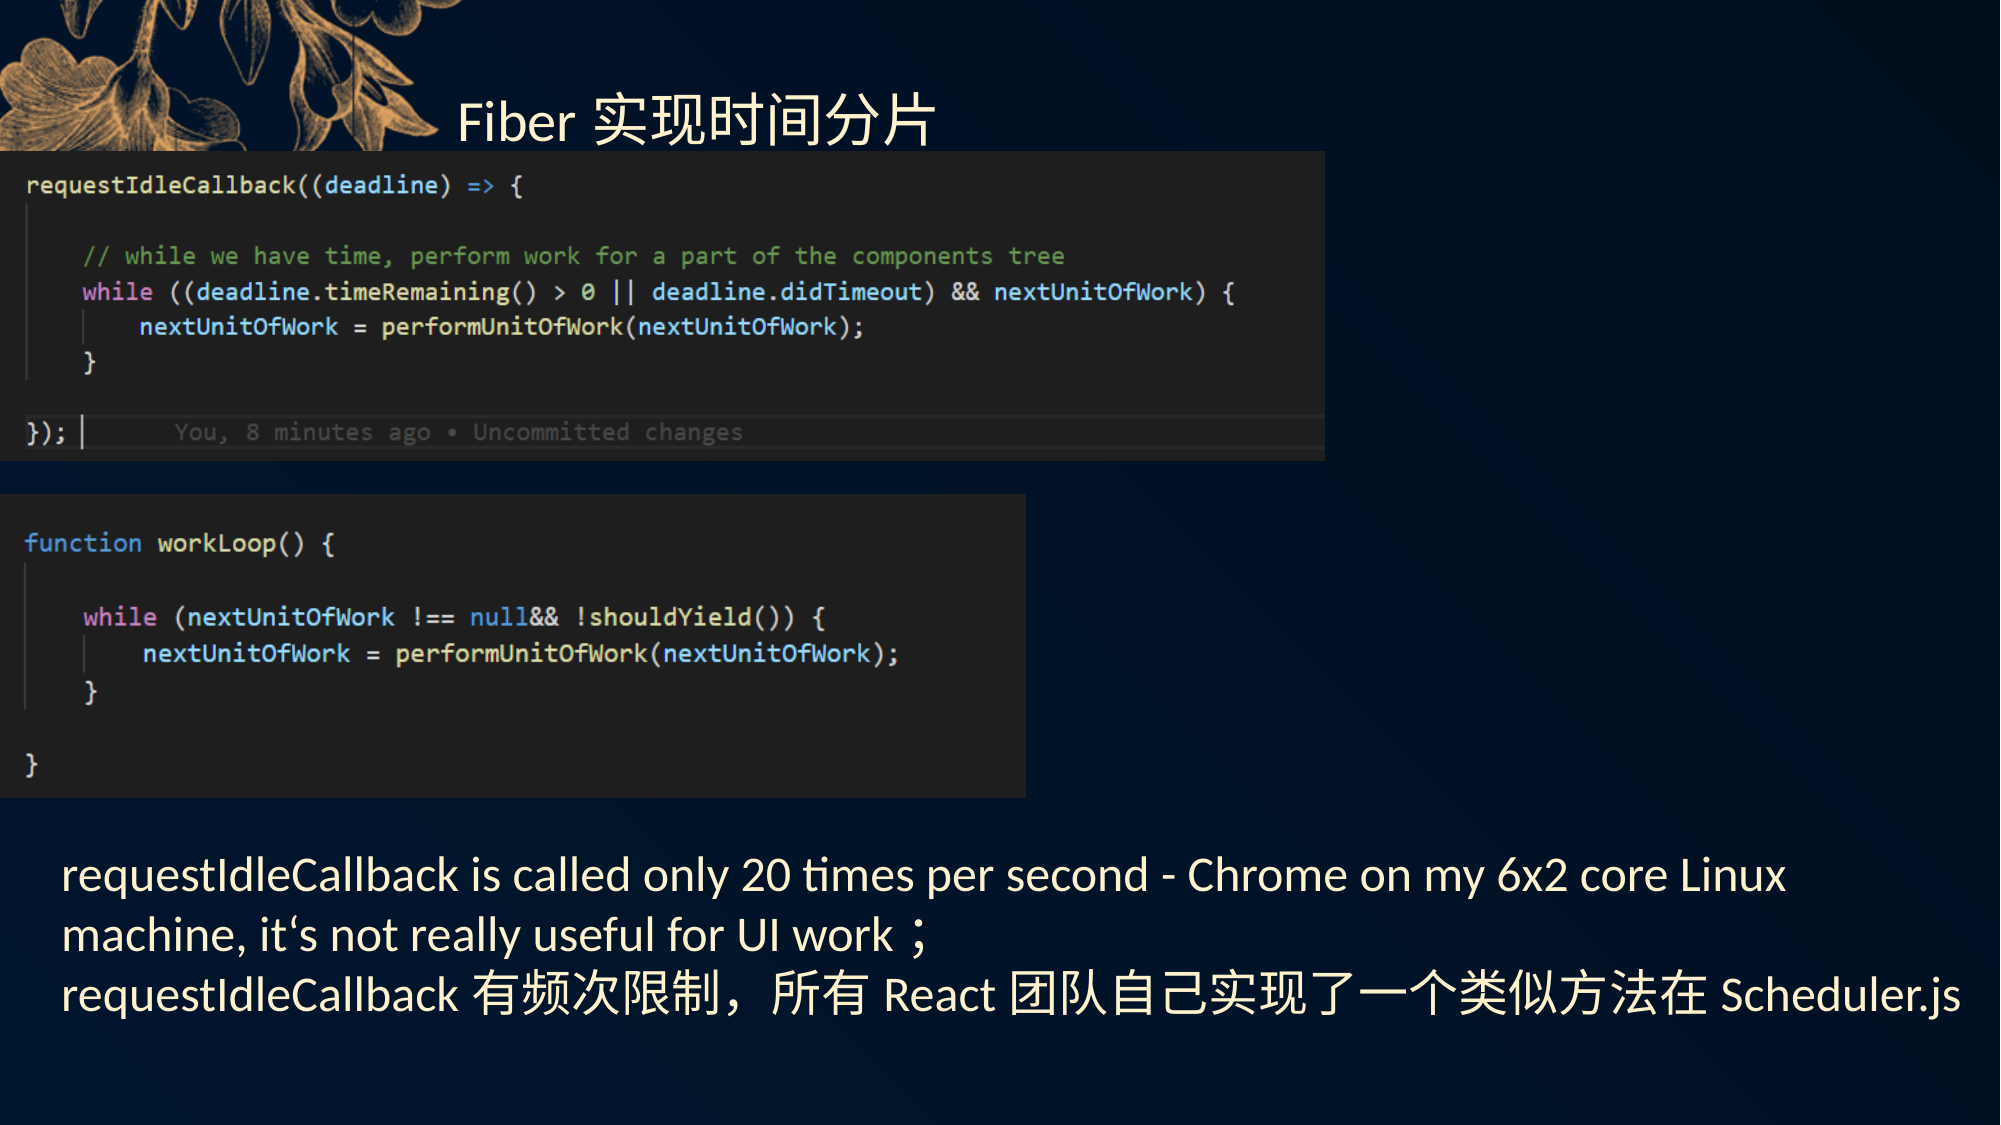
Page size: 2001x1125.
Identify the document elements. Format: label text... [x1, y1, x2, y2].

picture [0, 0, 1325, 461]
text_box Fiber实现时间分片 [481, 41, 1564, 161]
picture [0, 494, 1026, 798]
text_box requestIdleCallback is called only 20 times per second - Chrome on my 6x2 core Linux machine, it‘s not really useful for UI work； requestIdleCallback有频次限制，所有React团队自己实现了一个类似方法在Scheduler.js [53, 834, 1981, 1029]
